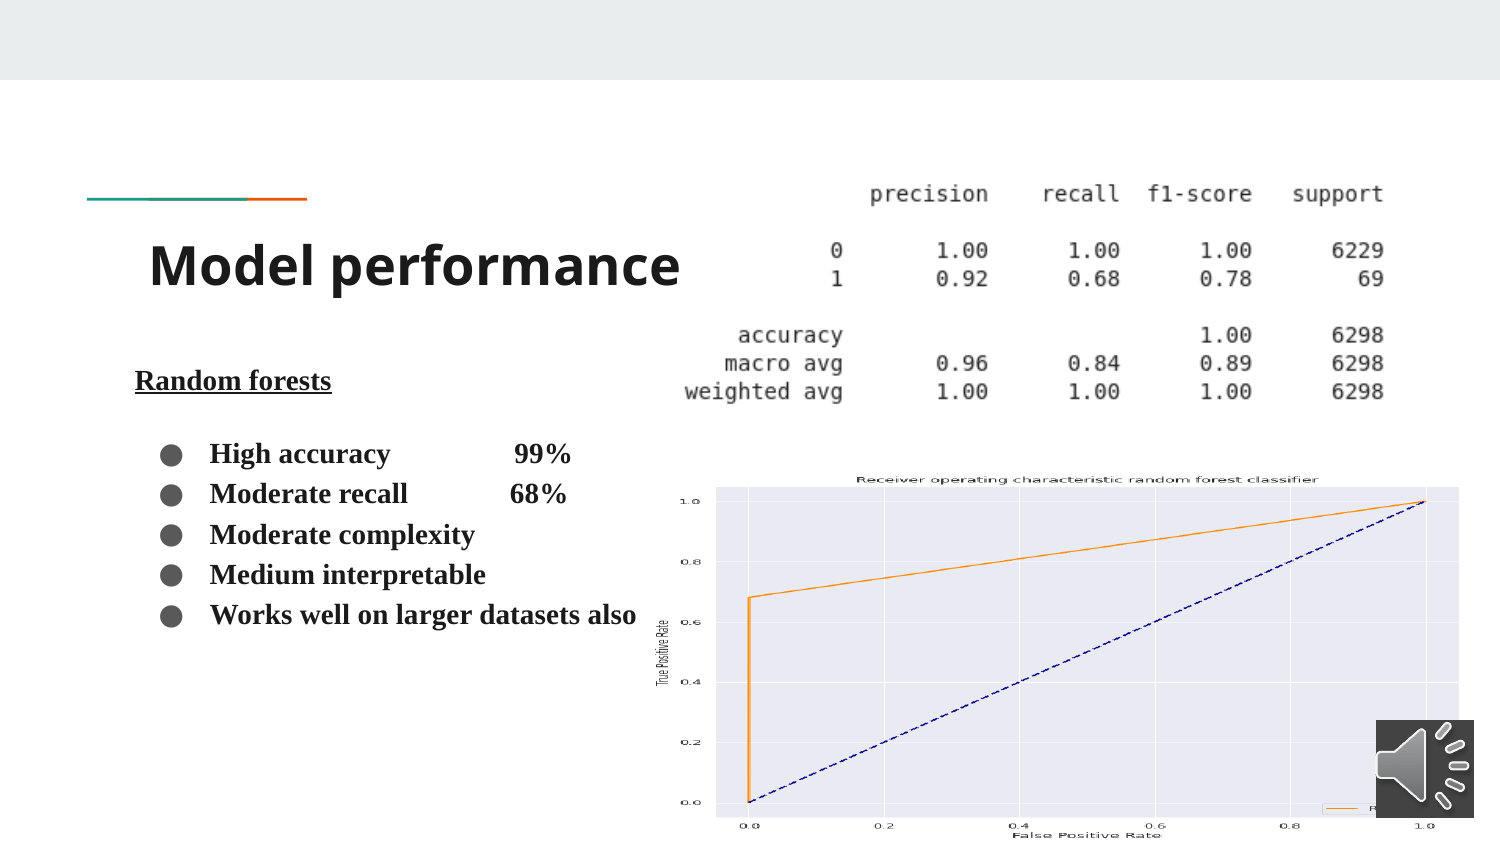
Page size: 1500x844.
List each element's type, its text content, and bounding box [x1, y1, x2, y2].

title Model performance [119, 216, 674, 305]
picture [647, 472, 1476, 844]
list Random forests High accuracy 99% Moderate recall 68% Moderate complexity Medium interpretable Works well on larger datasets also [119, 341, 1381, 712]
picture [679, 171, 1410, 437]
